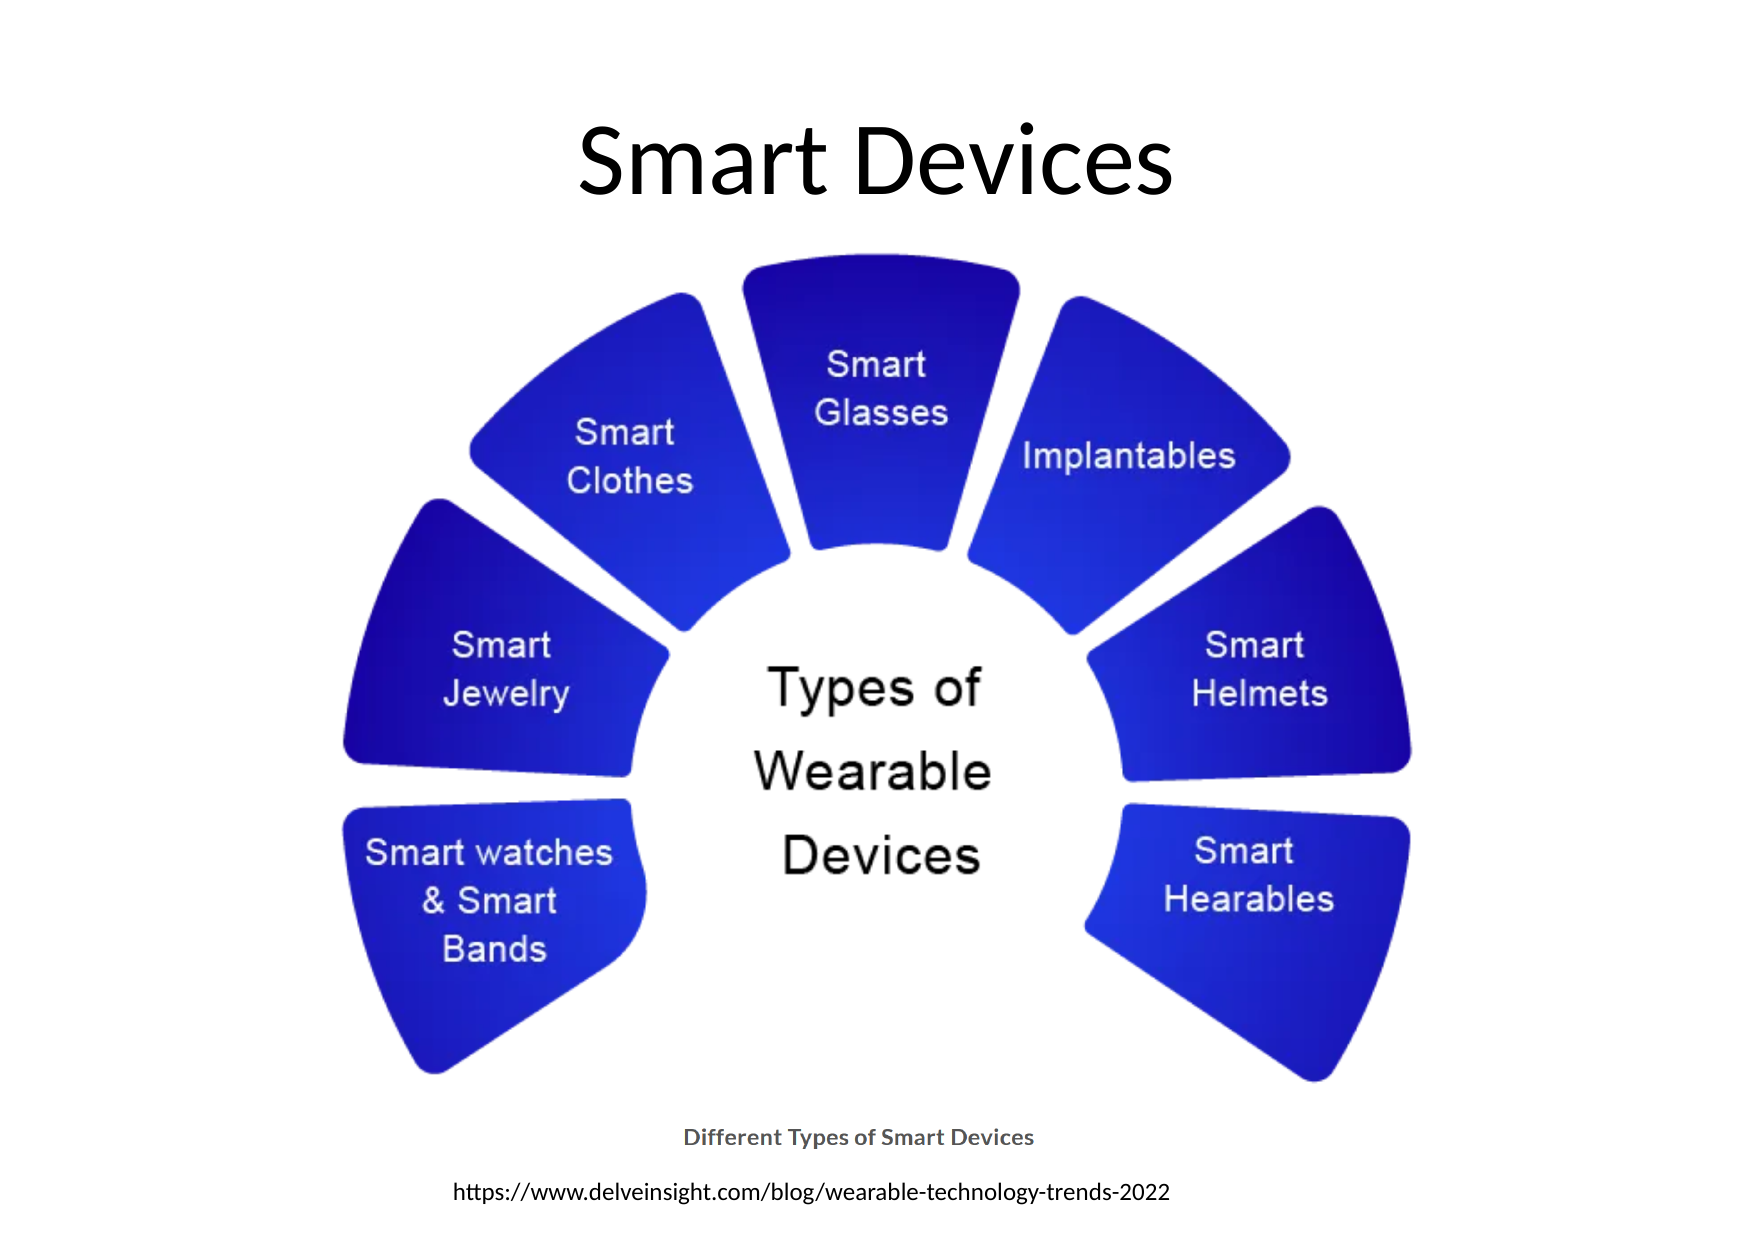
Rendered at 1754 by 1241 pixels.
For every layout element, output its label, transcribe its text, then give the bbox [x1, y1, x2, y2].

picture [195, 209, 1575, 1161]
text_box https://www.delveinsight.com/blog/wearable-technology-trends-2022 [438, 1168, 1315, 1213]
title Smart Devices [87, 49, 1666, 257]
